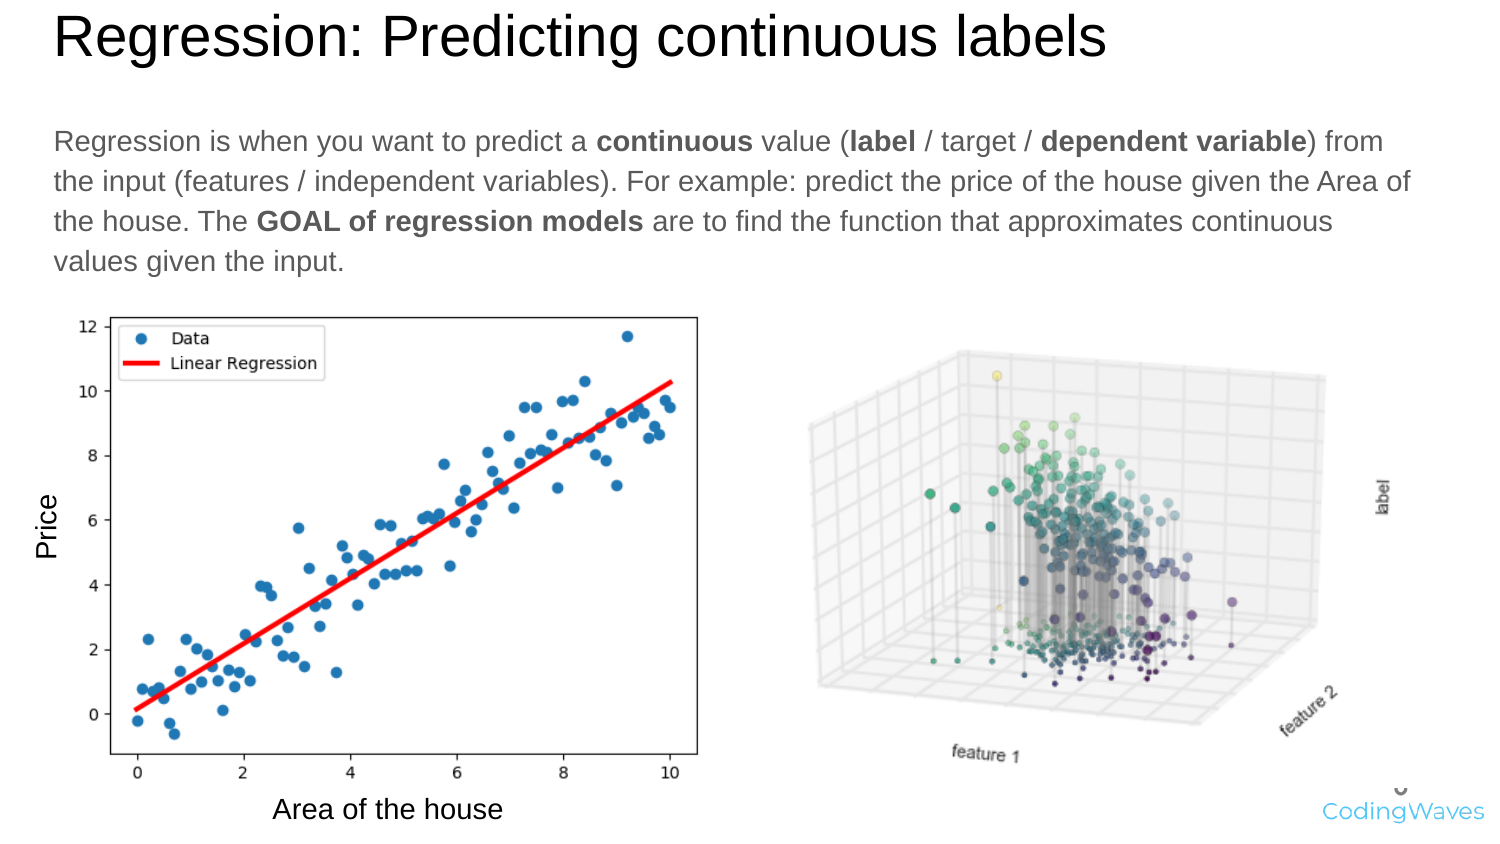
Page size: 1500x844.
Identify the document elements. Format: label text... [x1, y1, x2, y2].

text_box Price [12, 386, 66, 576]
title Regression: Predicting continuous labels [38, 0, 1437, 42]
list Regression is when you want to predict a continuous value (label / target / dependent variable) from the input (features / independent variables). For example: predict the price of the house given the Area of the house. The GOAL of regression models are to find the function that approximates continuous values given the input. [38, 101, 1437, 291]
picture [71, 310, 711, 788]
picture [768, 310, 1493, 830]
text_box Area of the house [257, 796, 626, 835]
